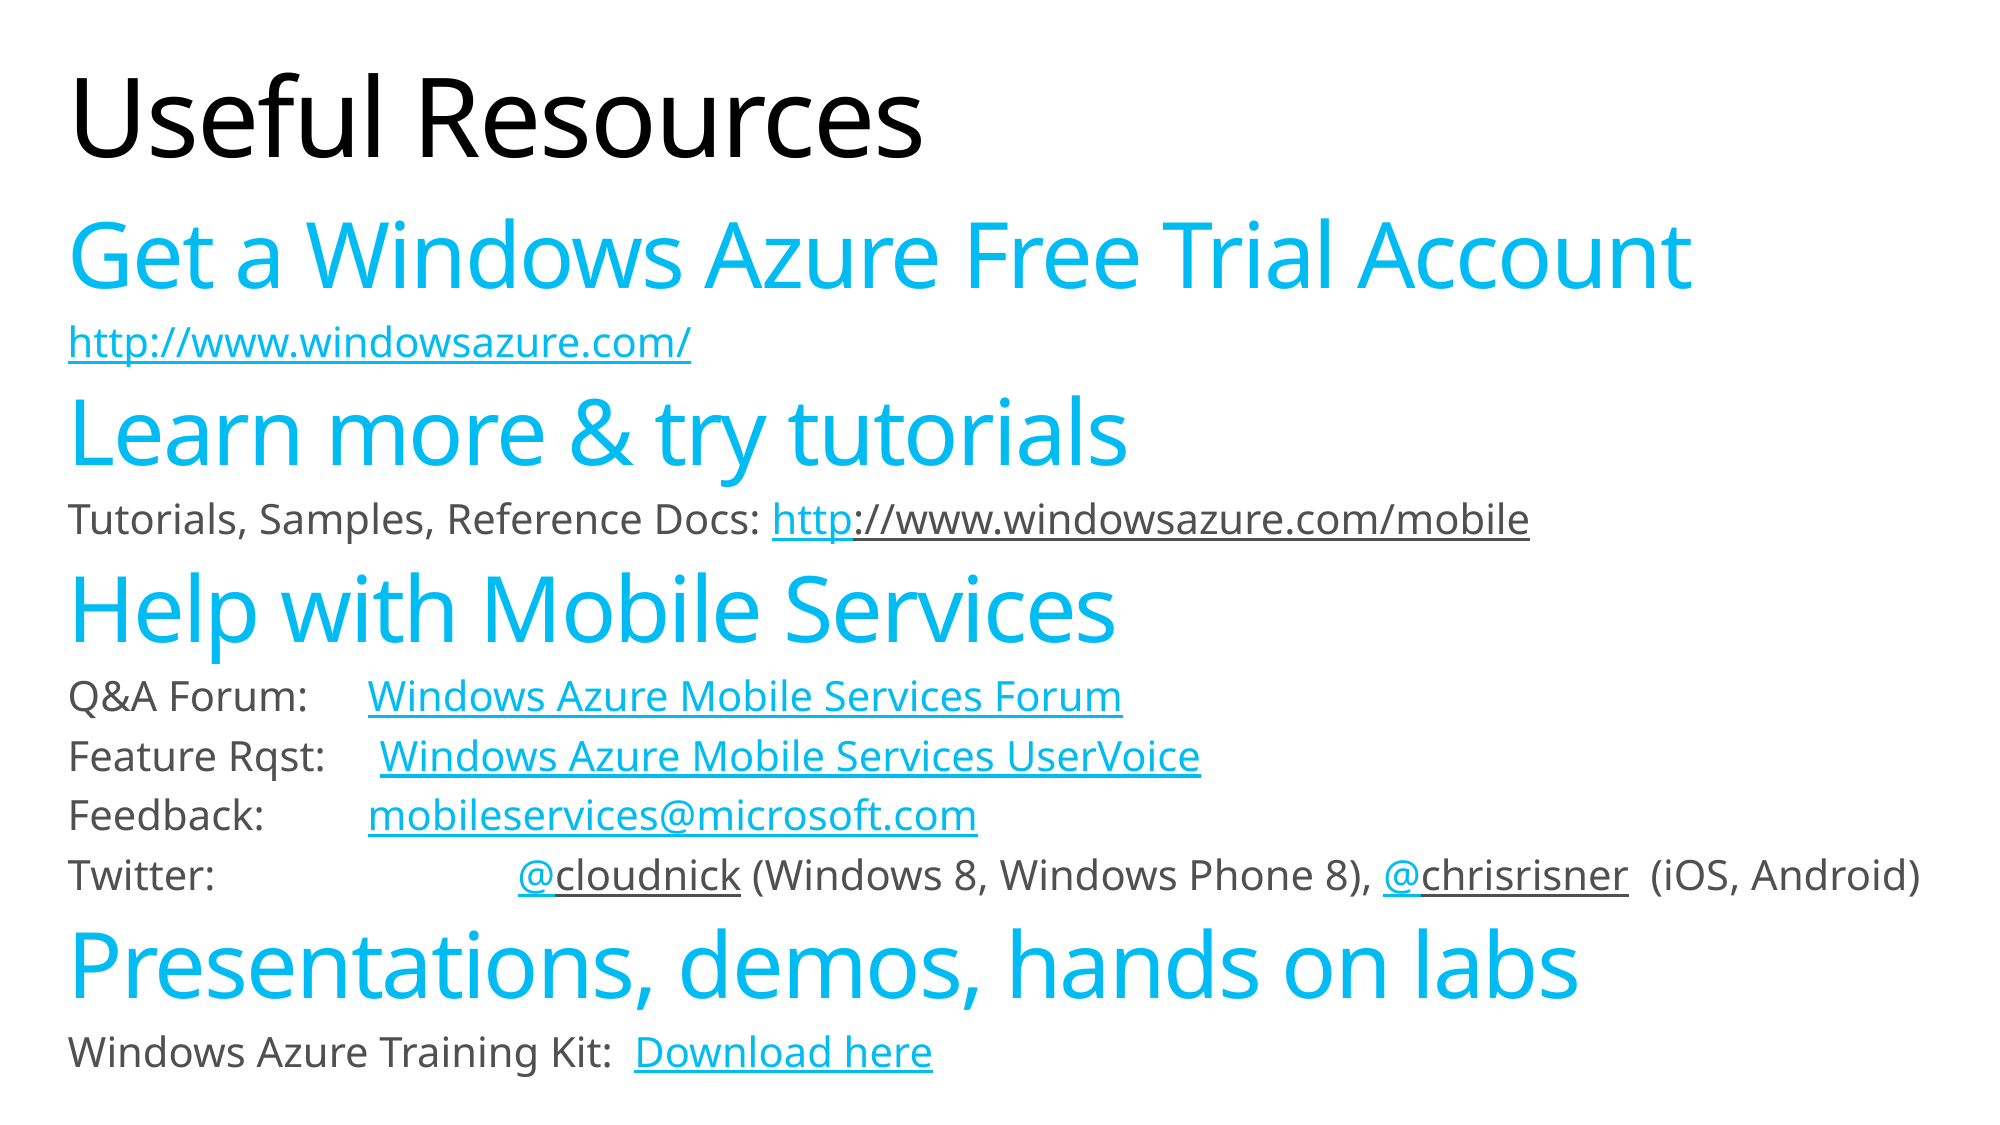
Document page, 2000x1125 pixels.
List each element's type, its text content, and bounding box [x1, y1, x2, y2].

list Get a Windows Azure Free Trial Account http://www.windowsazure.com/ Learn more & try tutorials Tutorials, Samples, Reference Docs: http://www.windowsazure.com/mobile Help with Mobile Services Q&A Forum: Windows Azure Mobile Services Forum Feature Rqst: Windows Azure Mobile Services UserVoice Feedback: mobileservices@microsoft.com Twitter: @cloudnick (Windows 8, Windows Phone 8), @chrisrisner (iOS, Android) Presentations, demos, hands on labs Windows Azure Training Kit: Download here [44, 195, 1956, 1125]
title Useful Resources [44, 47, 1956, 195]
